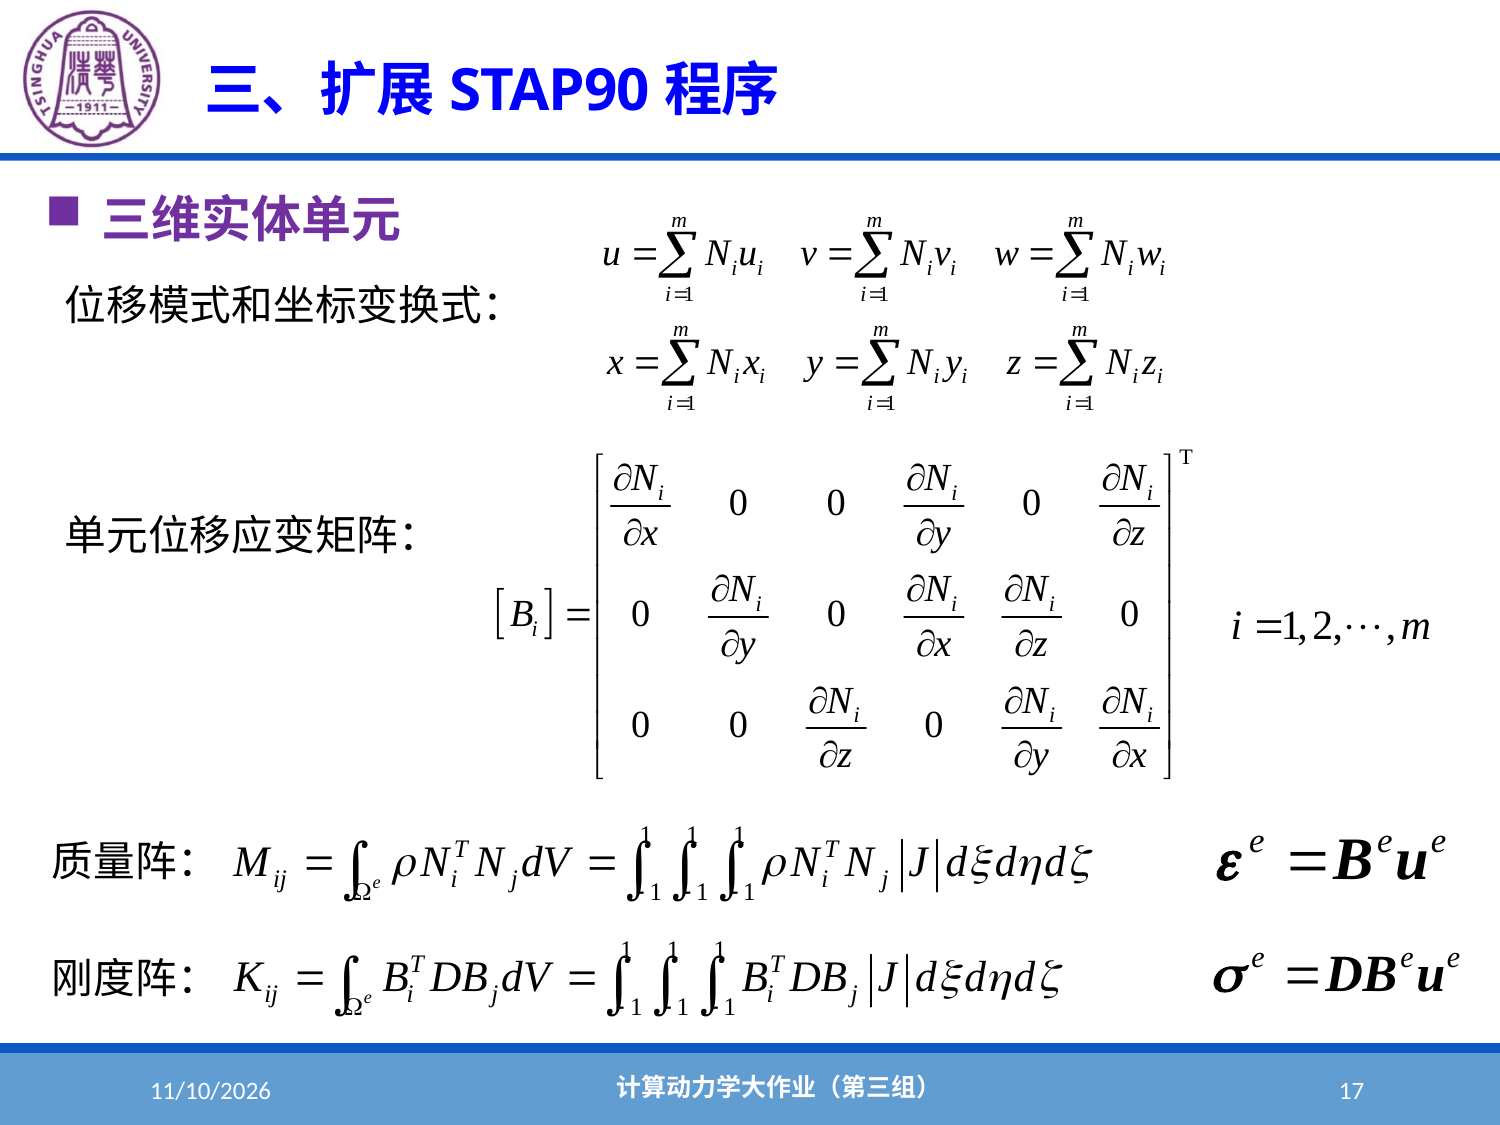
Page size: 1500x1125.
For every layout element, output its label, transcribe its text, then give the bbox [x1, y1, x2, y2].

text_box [490, 437, 1200, 787]
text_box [225, 929, 1075, 1025]
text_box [225, 814, 1108, 910]
text_box 位移模式和坐标变换式： [49, 271, 525, 337]
text_box 单元位移应变矩阵： [49, 501, 487, 566]
slide_number 17 [1218, 1059, 1380, 1120]
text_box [1205, 934, 1472, 1005]
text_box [599, 204, 1171, 308]
text_box 三维实体单元 [30, 180, 952, 256]
text_box 质量阵： [37, 827, 222, 893]
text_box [1227, 605, 1436, 653]
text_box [1205, 813, 1458, 895]
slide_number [135, 1059, 440, 1120]
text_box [601, 313, 1169, 417]
picture [19, 8, 164, 150]
footer 计算动力学大作业（第三组） [387, 1052, 1171, 1120]
text_box 刚度阵： [37, 944, 222, 1009]
text_box 三、扩展STAP90程序 [189, 36, 927, 130]
